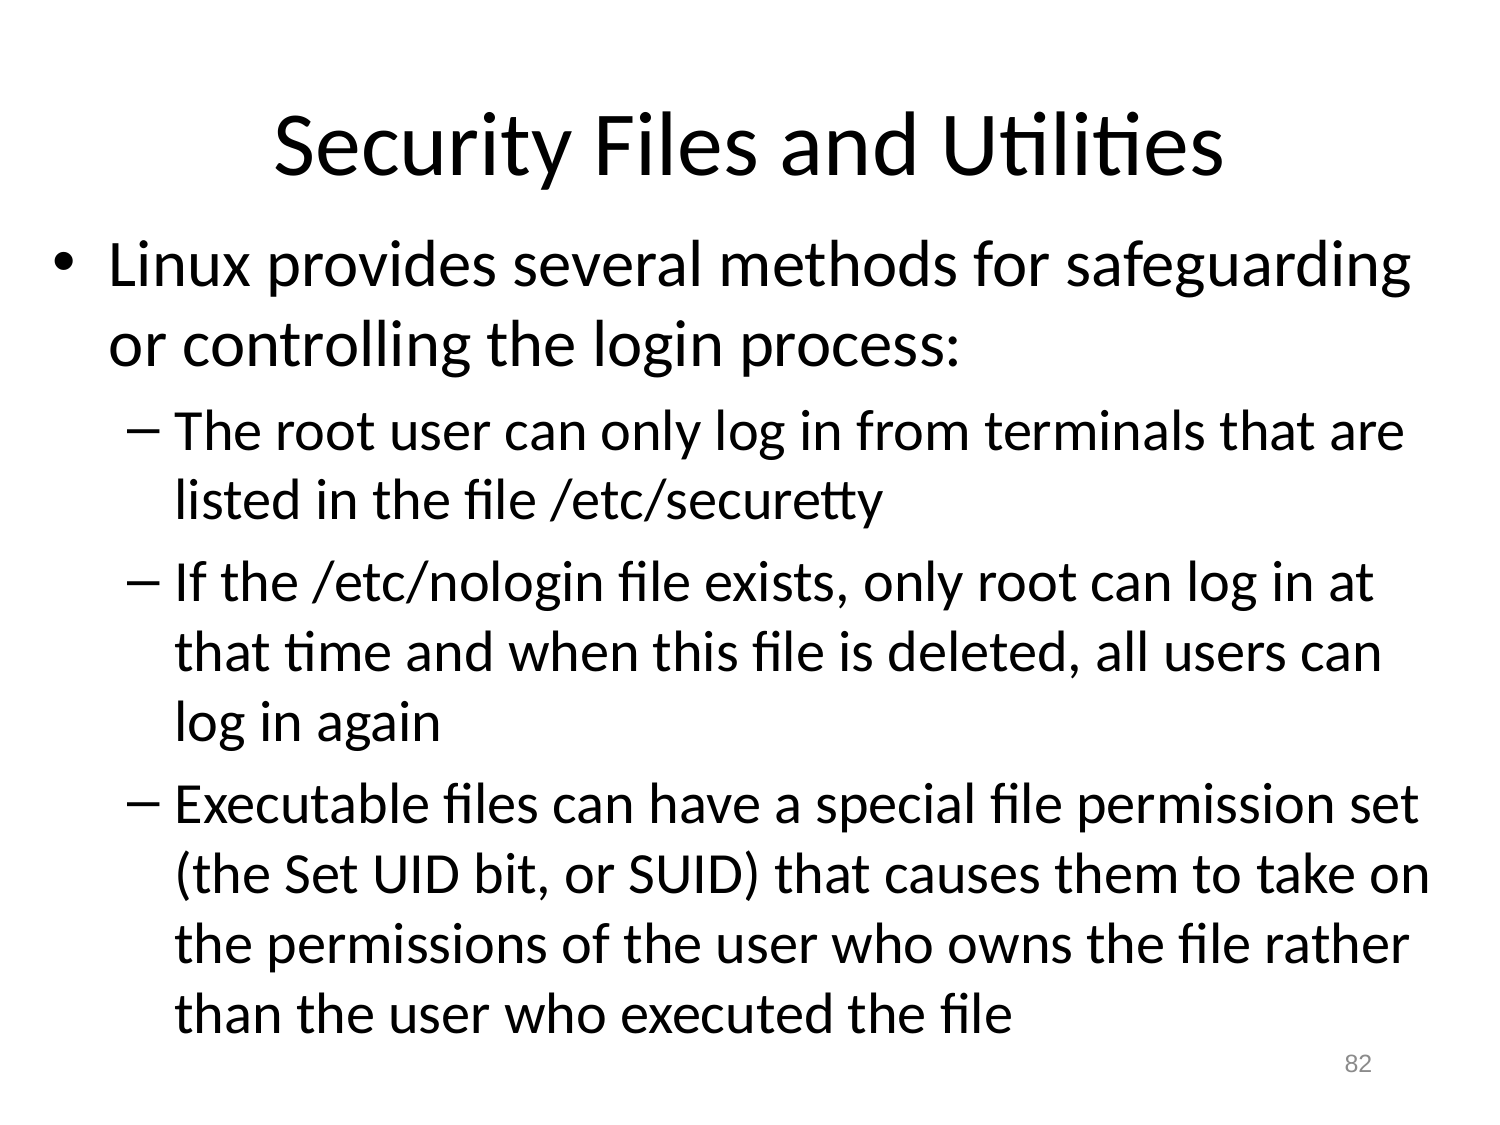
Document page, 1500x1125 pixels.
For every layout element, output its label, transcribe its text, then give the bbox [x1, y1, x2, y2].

list Linux provides several methods for safeguarding or controlling the login process: The root user can only log in from terminals that are listed in the file /etc/securetty If the /etc/nologin file exists, only root can log in at that time and when this file is deleted, all users can log in again Executable files can have a special file permission set (the Set UID bit, or SUID) that causes them to take on the permissions of the user who owns the file rather than the user who executed the file [37, 212, 1476, 888]
title Security Files and Utilities [74, 44, 1426, 212]
slide_number 82 [1074, 1025, 1388, 1100]
